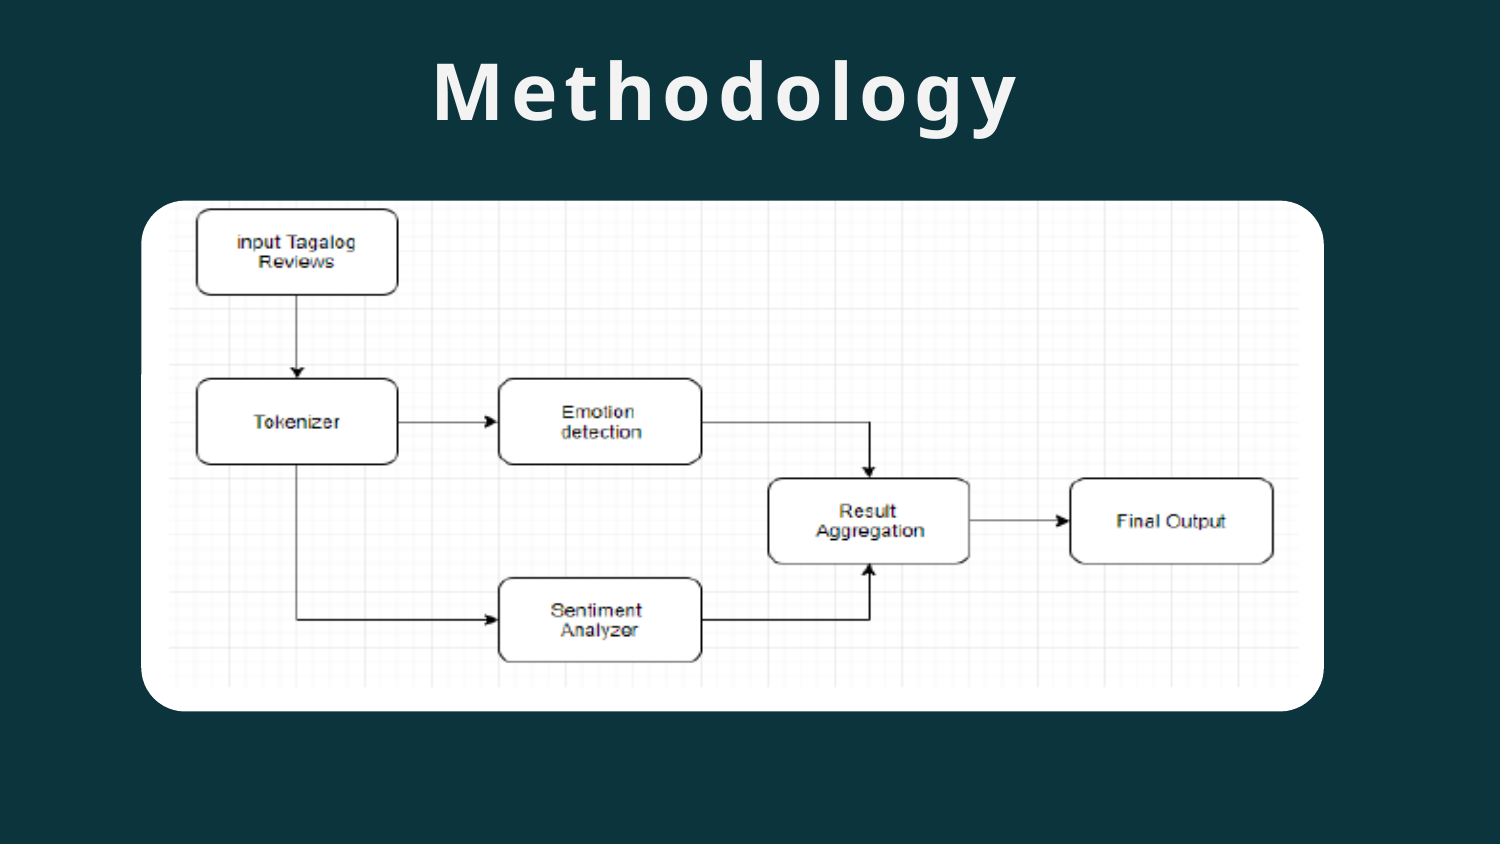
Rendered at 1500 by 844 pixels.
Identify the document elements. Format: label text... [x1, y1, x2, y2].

title Methodology [47, 26, 1400, 152]
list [140, 200, 1325, 712]
